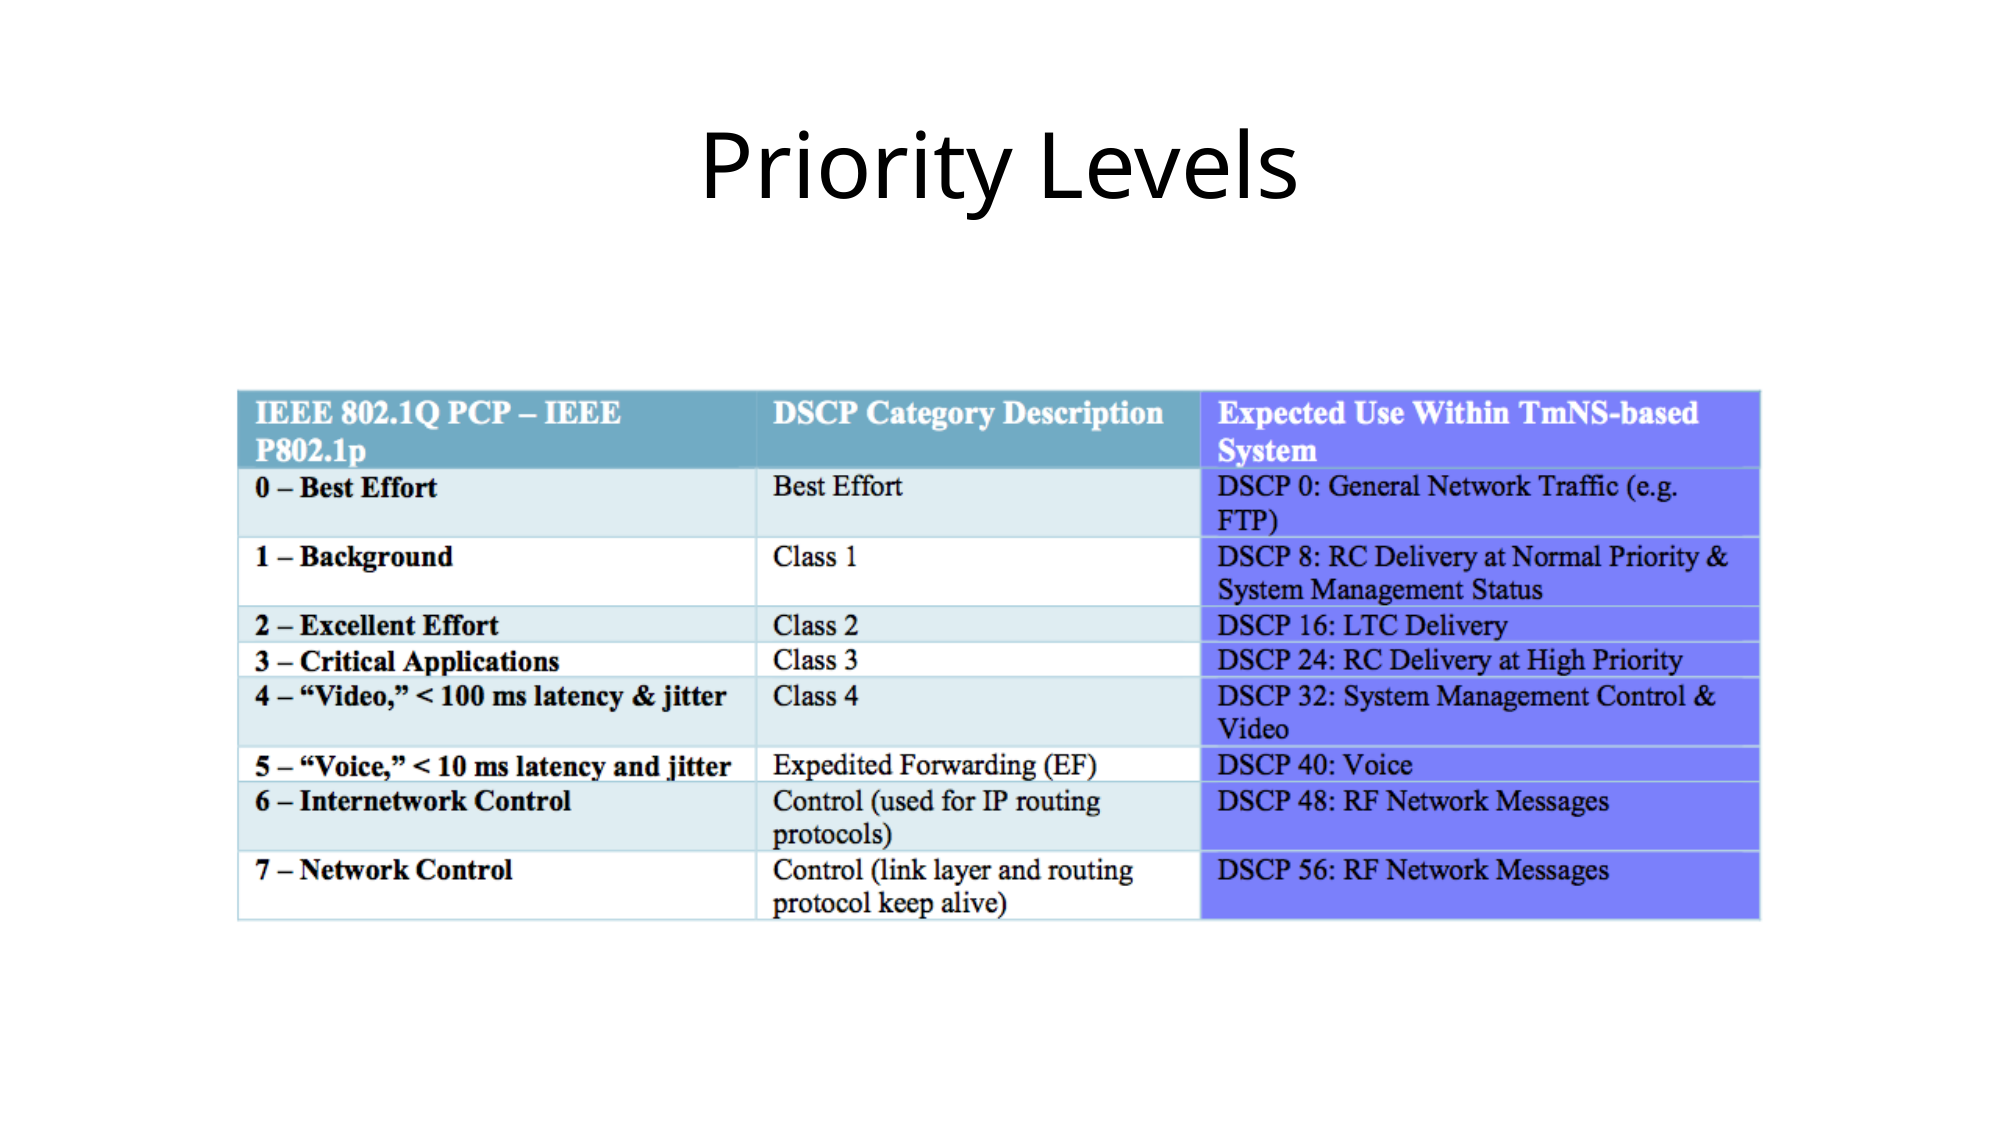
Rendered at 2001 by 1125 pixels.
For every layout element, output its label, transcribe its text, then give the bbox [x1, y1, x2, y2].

title Priority Levels [137, 59, 1863, 278]
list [225, 380, 1775, 933]
